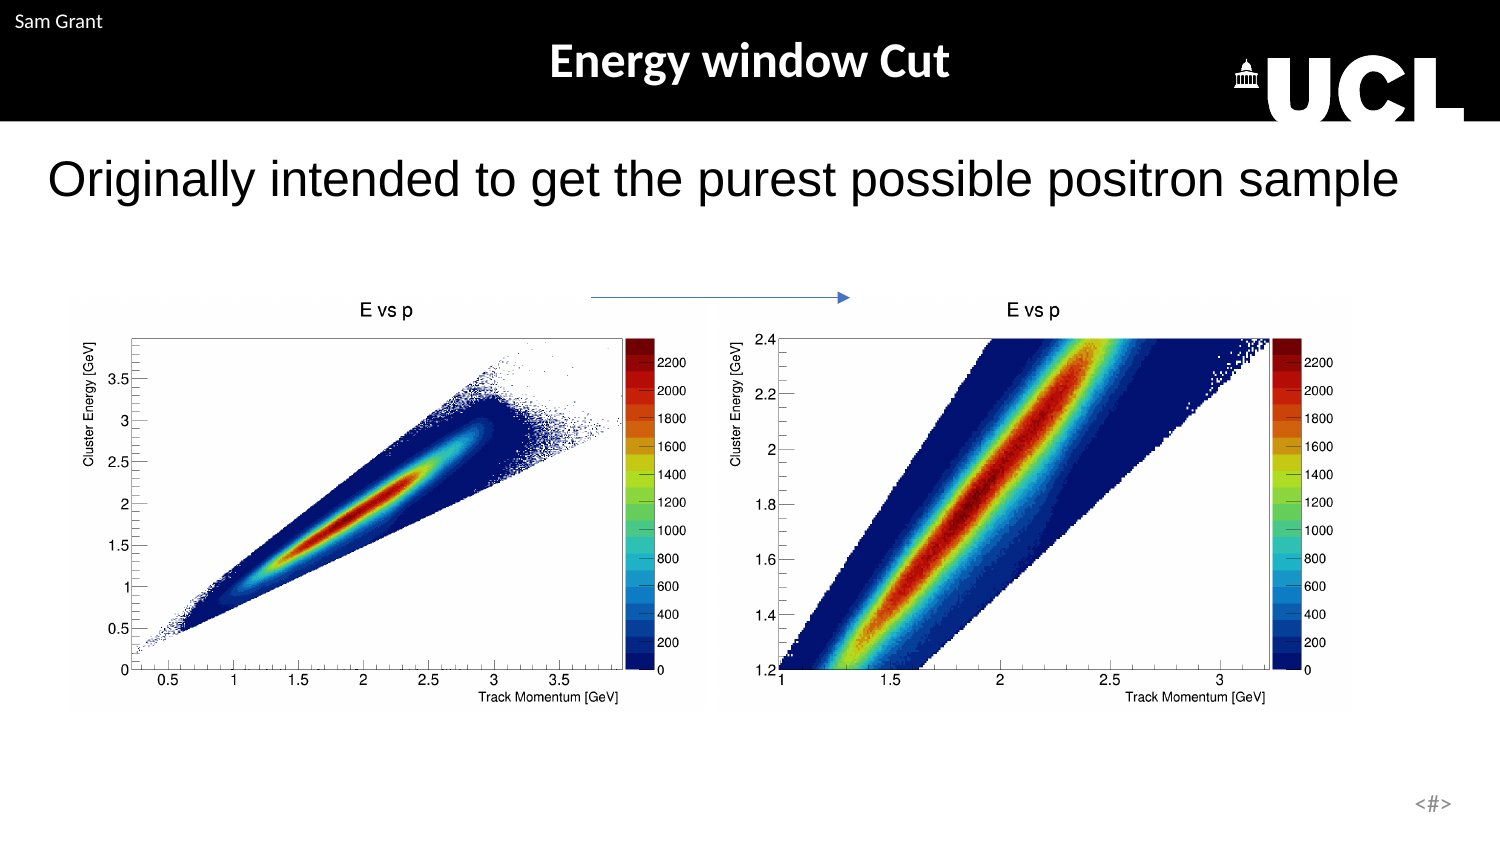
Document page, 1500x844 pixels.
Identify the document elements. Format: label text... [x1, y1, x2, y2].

picture [68, 297, 705, 711]
list Originally intended to get the purest possible positron sample [32, 145, 1467, 807]
text_box Energy window Cut [217, 19, 1283, 95]
picture [715, 297, 1352, 711]
slide_number 8 [1129, 780, 1468, 826]
